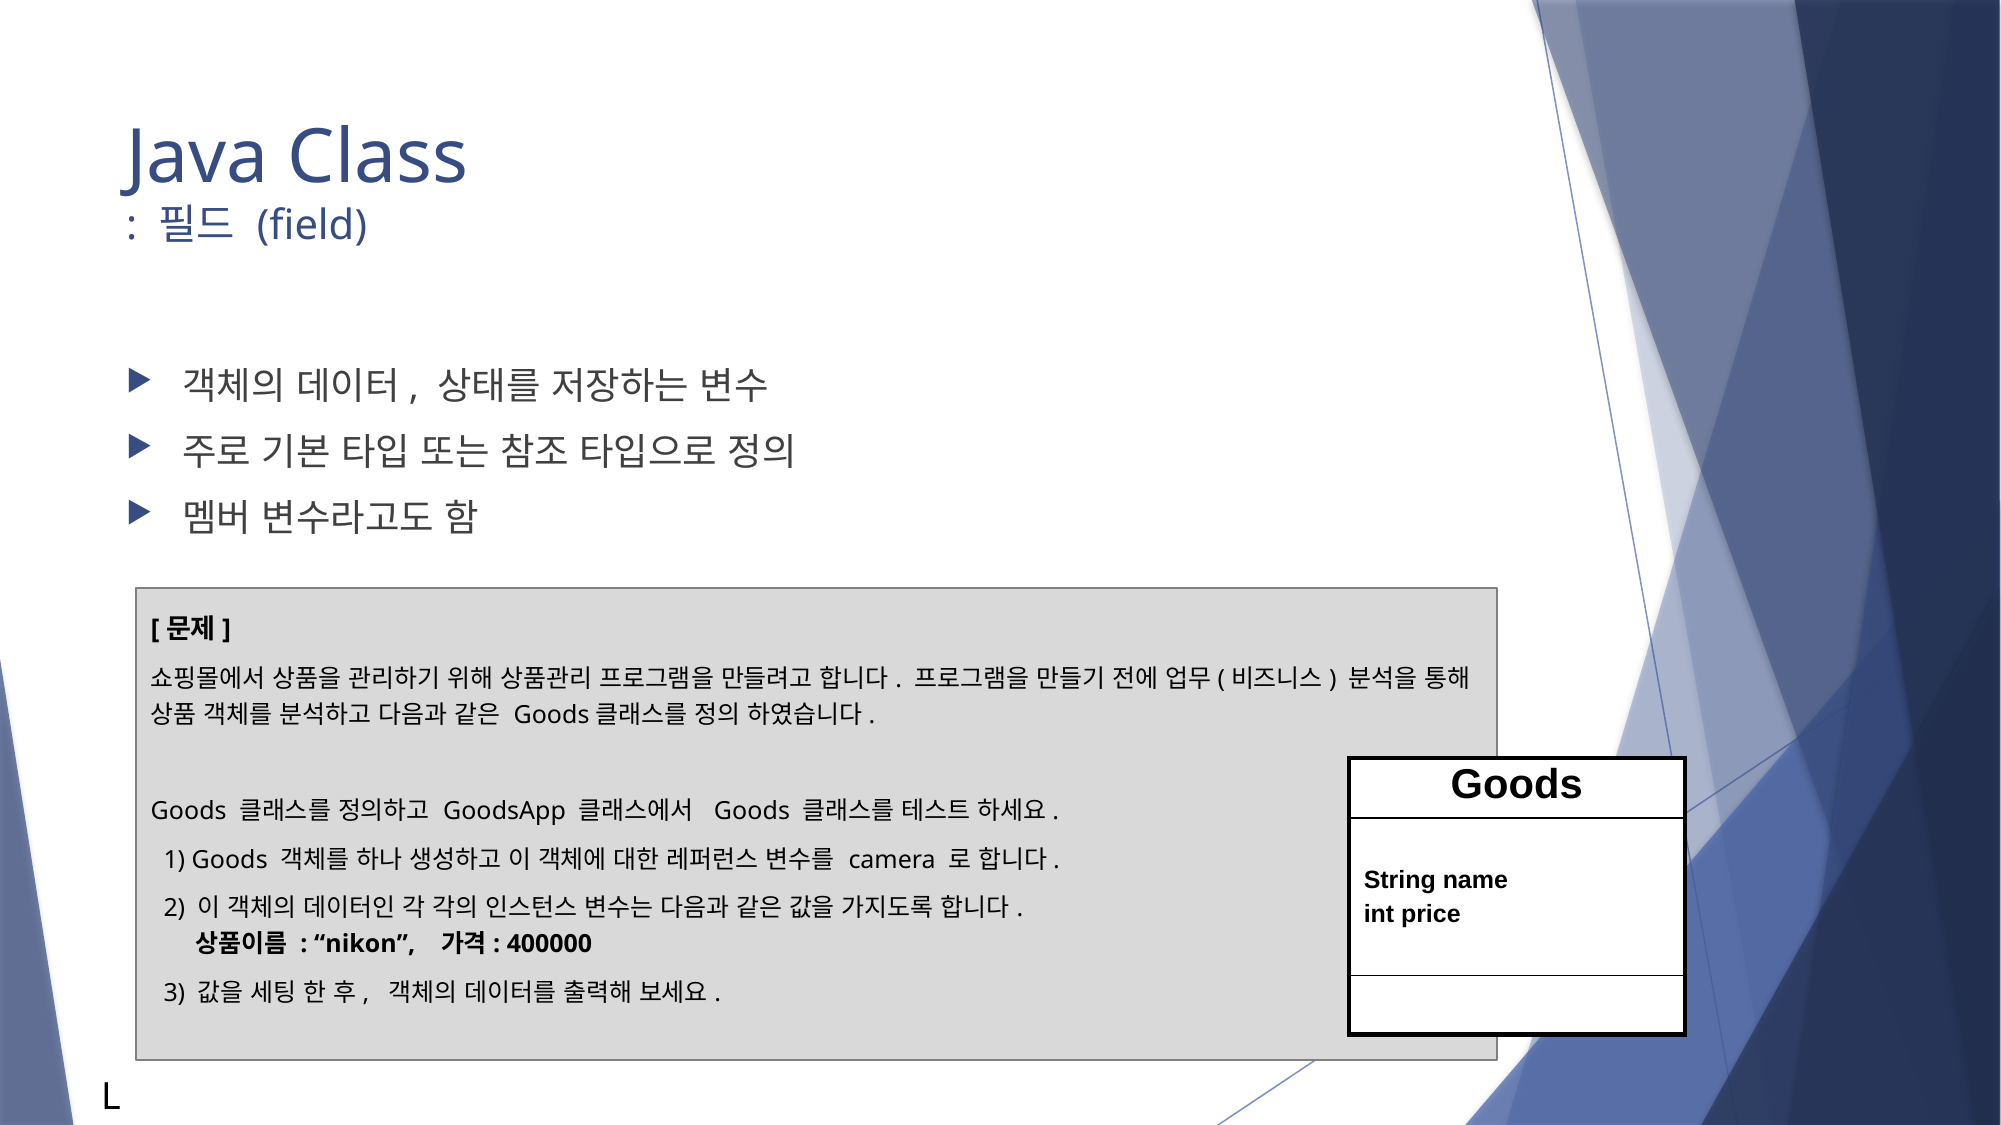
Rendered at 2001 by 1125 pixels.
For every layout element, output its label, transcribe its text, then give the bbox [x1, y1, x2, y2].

table_cell String name int price [1351, 819, 1683, 975]
table_cell [1351, 976, 1683, 1032]
text_box L [86, 1064, 136, 1125]
text_box [문제] 쇼핑몰에서 상품을 관리하기 위해 상품관리 프로그램을 만들려고 합니다. 프로그램을 만들기 전에 업무(비즈니스) 분석을 통해 상품 객체를 분석하고 다음과 같은 Goods클래스를 정의 하였습니다. Goods 클래스를 정의하고 GoodsApp 클래스에서 Goods 클래스를 테스트 하세요. 1) Goods 객체를 하나 생성하고 이 객체에 대한 레퍼런스 변수를 camera 로 합니다. 2) 이 객체의 데이터인 각 각의 인스턴스 변수는 다음과 같은 값을 가지도록 합니다. 상품이름 : “nikon”, 가격: 400000 3) 값을 세팅 한 후, 객체의 데이터를 출력해 보세요. [134, 586, 1498, 1062]
table_header Goods [1351, 760, 1683, 817]
title Java Class : 필드 (field) [111, 99, 1522, 317]
list 객체의 데이터, 상태를 저장하는 변수 주로 기본 타입 또는 참조 타입으로 정의 멤버 변수라고도 함 [111, 354, 1522, 992]
